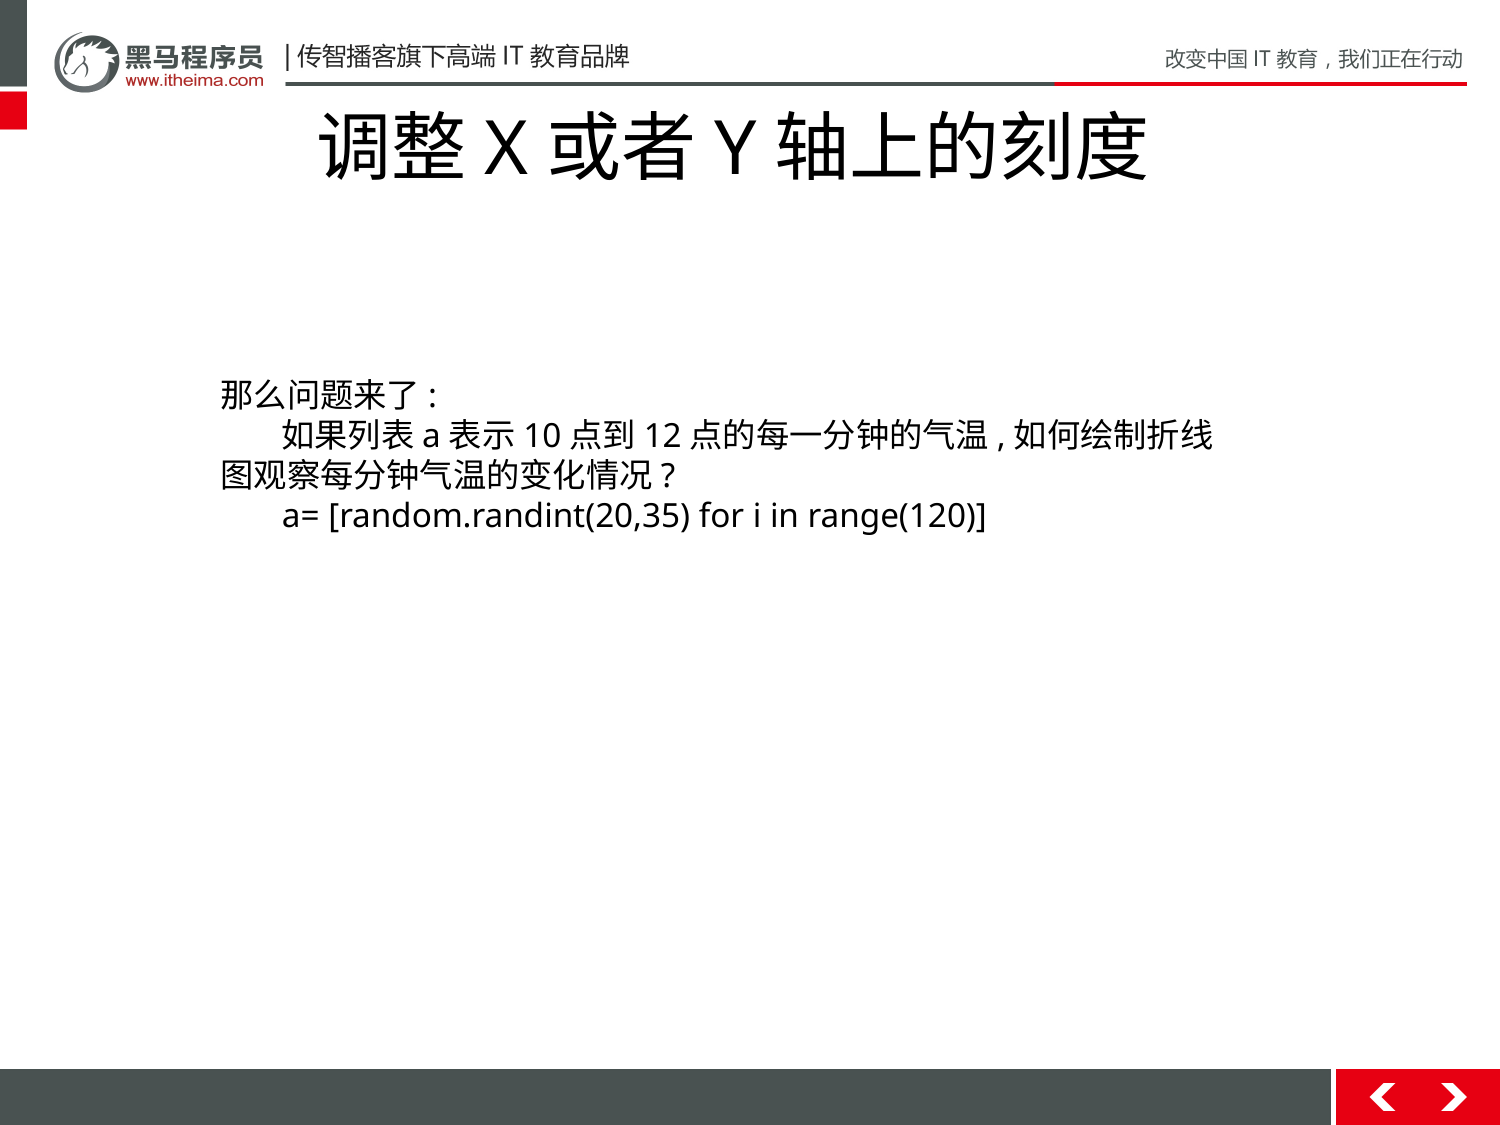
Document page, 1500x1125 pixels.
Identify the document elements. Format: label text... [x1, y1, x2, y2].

picture [0, 0, 1500, 1125]
text_box 那么问题来了: 如果列表a表示10点到12点的每一分钟的气温,如何绘制折线图观察每分钟气温的变化情况? a= [random.randint(20,35) for i in range(120)] [205, 366, 1261, 542]
title 调整X或者Y轴上的刻度 [145, 93, 1321, 198]
